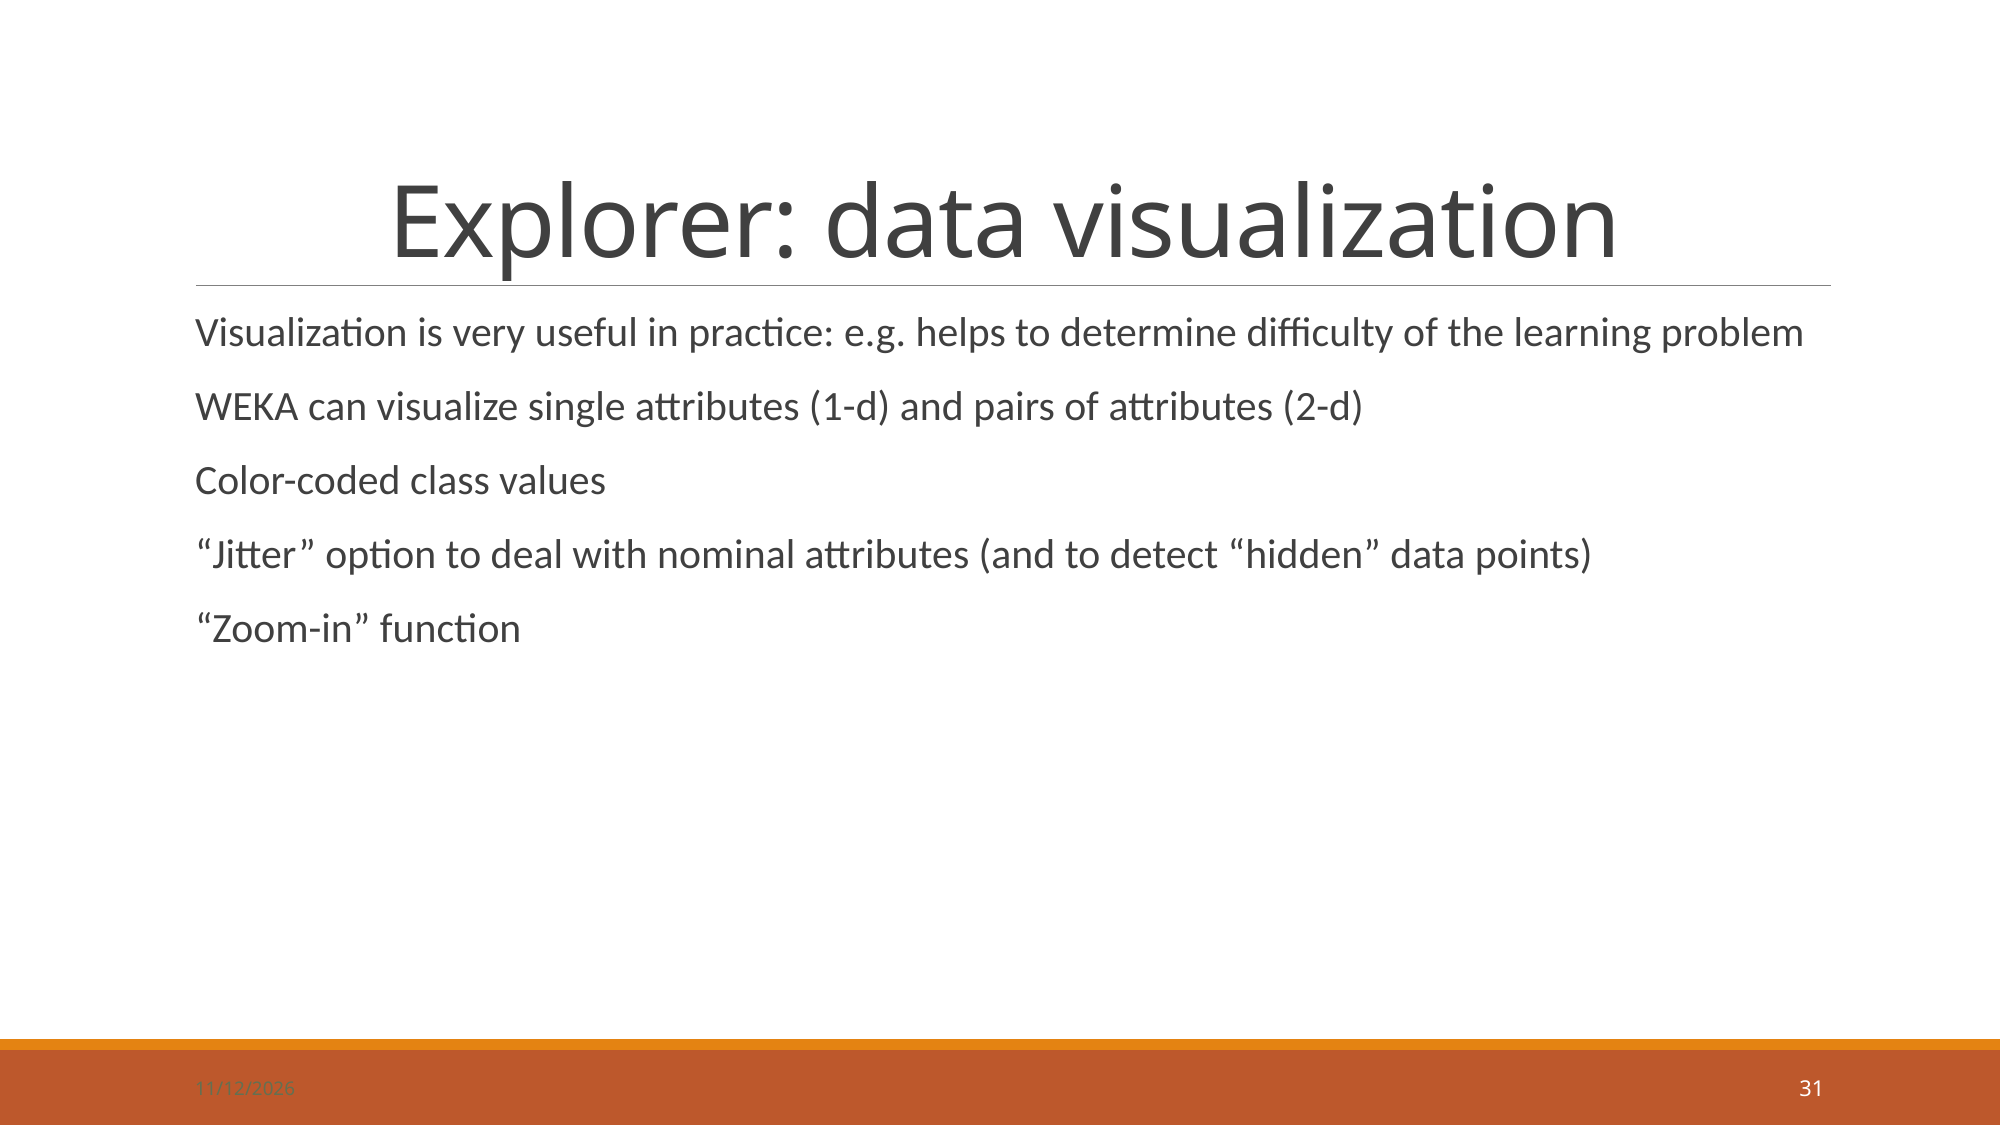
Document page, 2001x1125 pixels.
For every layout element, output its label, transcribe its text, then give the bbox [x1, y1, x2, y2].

list Visualization is very useful in practice: e.g. helps to determine difficulty of the learning problem WEKA can visualize single attributes (1-d) and pairs of attributes (2-d) Color-coded class values “Jitter” option to deal with nominal attributes (and to detect “hidden” data points) “Zoom-in” function [180, 302, 1830, 963]
title Explorer: data visualization [180, 47, 1830, 285]
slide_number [180, 1059, 586, 1120]
slide_number 31 [1624, 1059, 1840, 1120]
